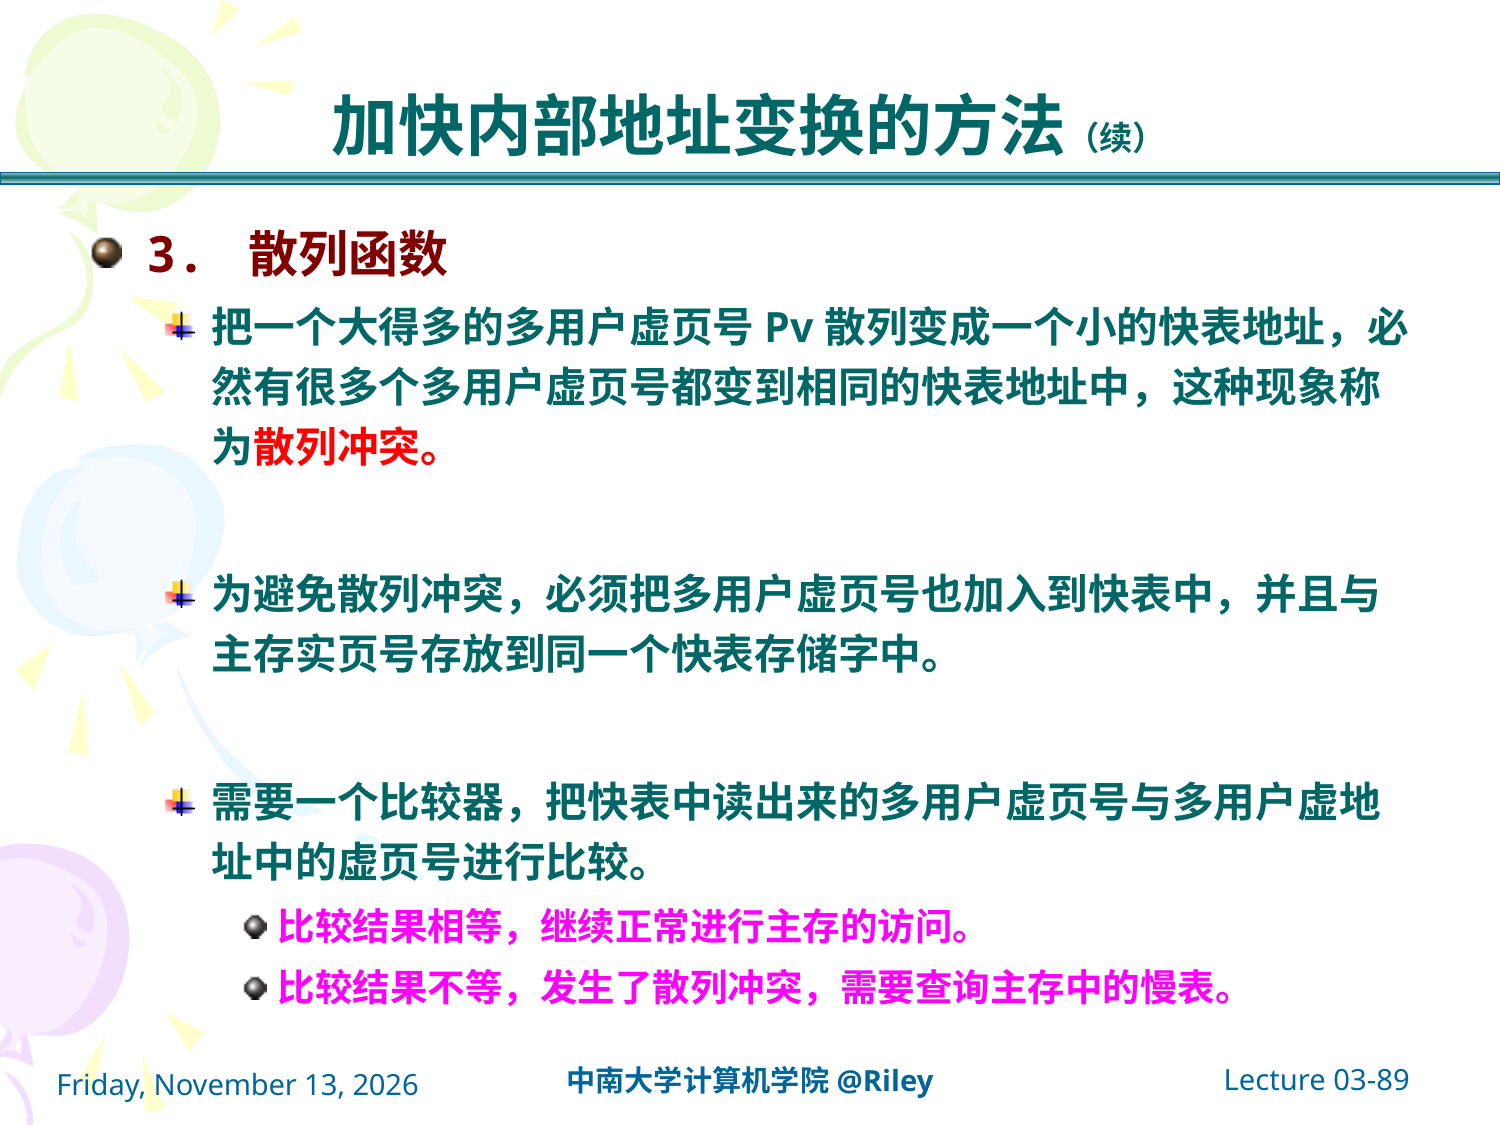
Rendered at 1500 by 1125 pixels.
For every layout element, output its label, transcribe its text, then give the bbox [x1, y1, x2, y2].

footer 中南大学计算机学院@Riley [512, 1054, 714, 1125]
title 加快内部地址变换的方法（续） [72, 78, 1425, 173]
slide_number Lecture 03-89 [714, 1053, 1425, 1125]
picture [240, 973, 267, 1000]
picture [240, 911, 267, 939]
picture [165, 310, 195, 340]
picture [165, 786, 195, 816]
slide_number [41, 1058, 513, 1106]
list 3. 散列函数 把一个大得多的多用户虚页号Pv散列变成一个小的快表地址，必然有很多个多用户虚页号都变到相同的快表地址中，这种现象称为散列冲突。 为避免散列冲突，必须把多用户虚页号也加入到快表中，并且与主存实页号存放到同一个快表存储字中。 需要一个比较器，把快表中读出来的多用户虚页号与多用户虚地址中的虚页号进行比较。 比较结果相等，继续正常进行主存的访问。 比较结果不等，发生了散列冲突，需要查询主存中的慢表。 [75, 202, 1425, 1047]
picture [165, 578, 195, 608]
picture [90, 236, 122, 268]
